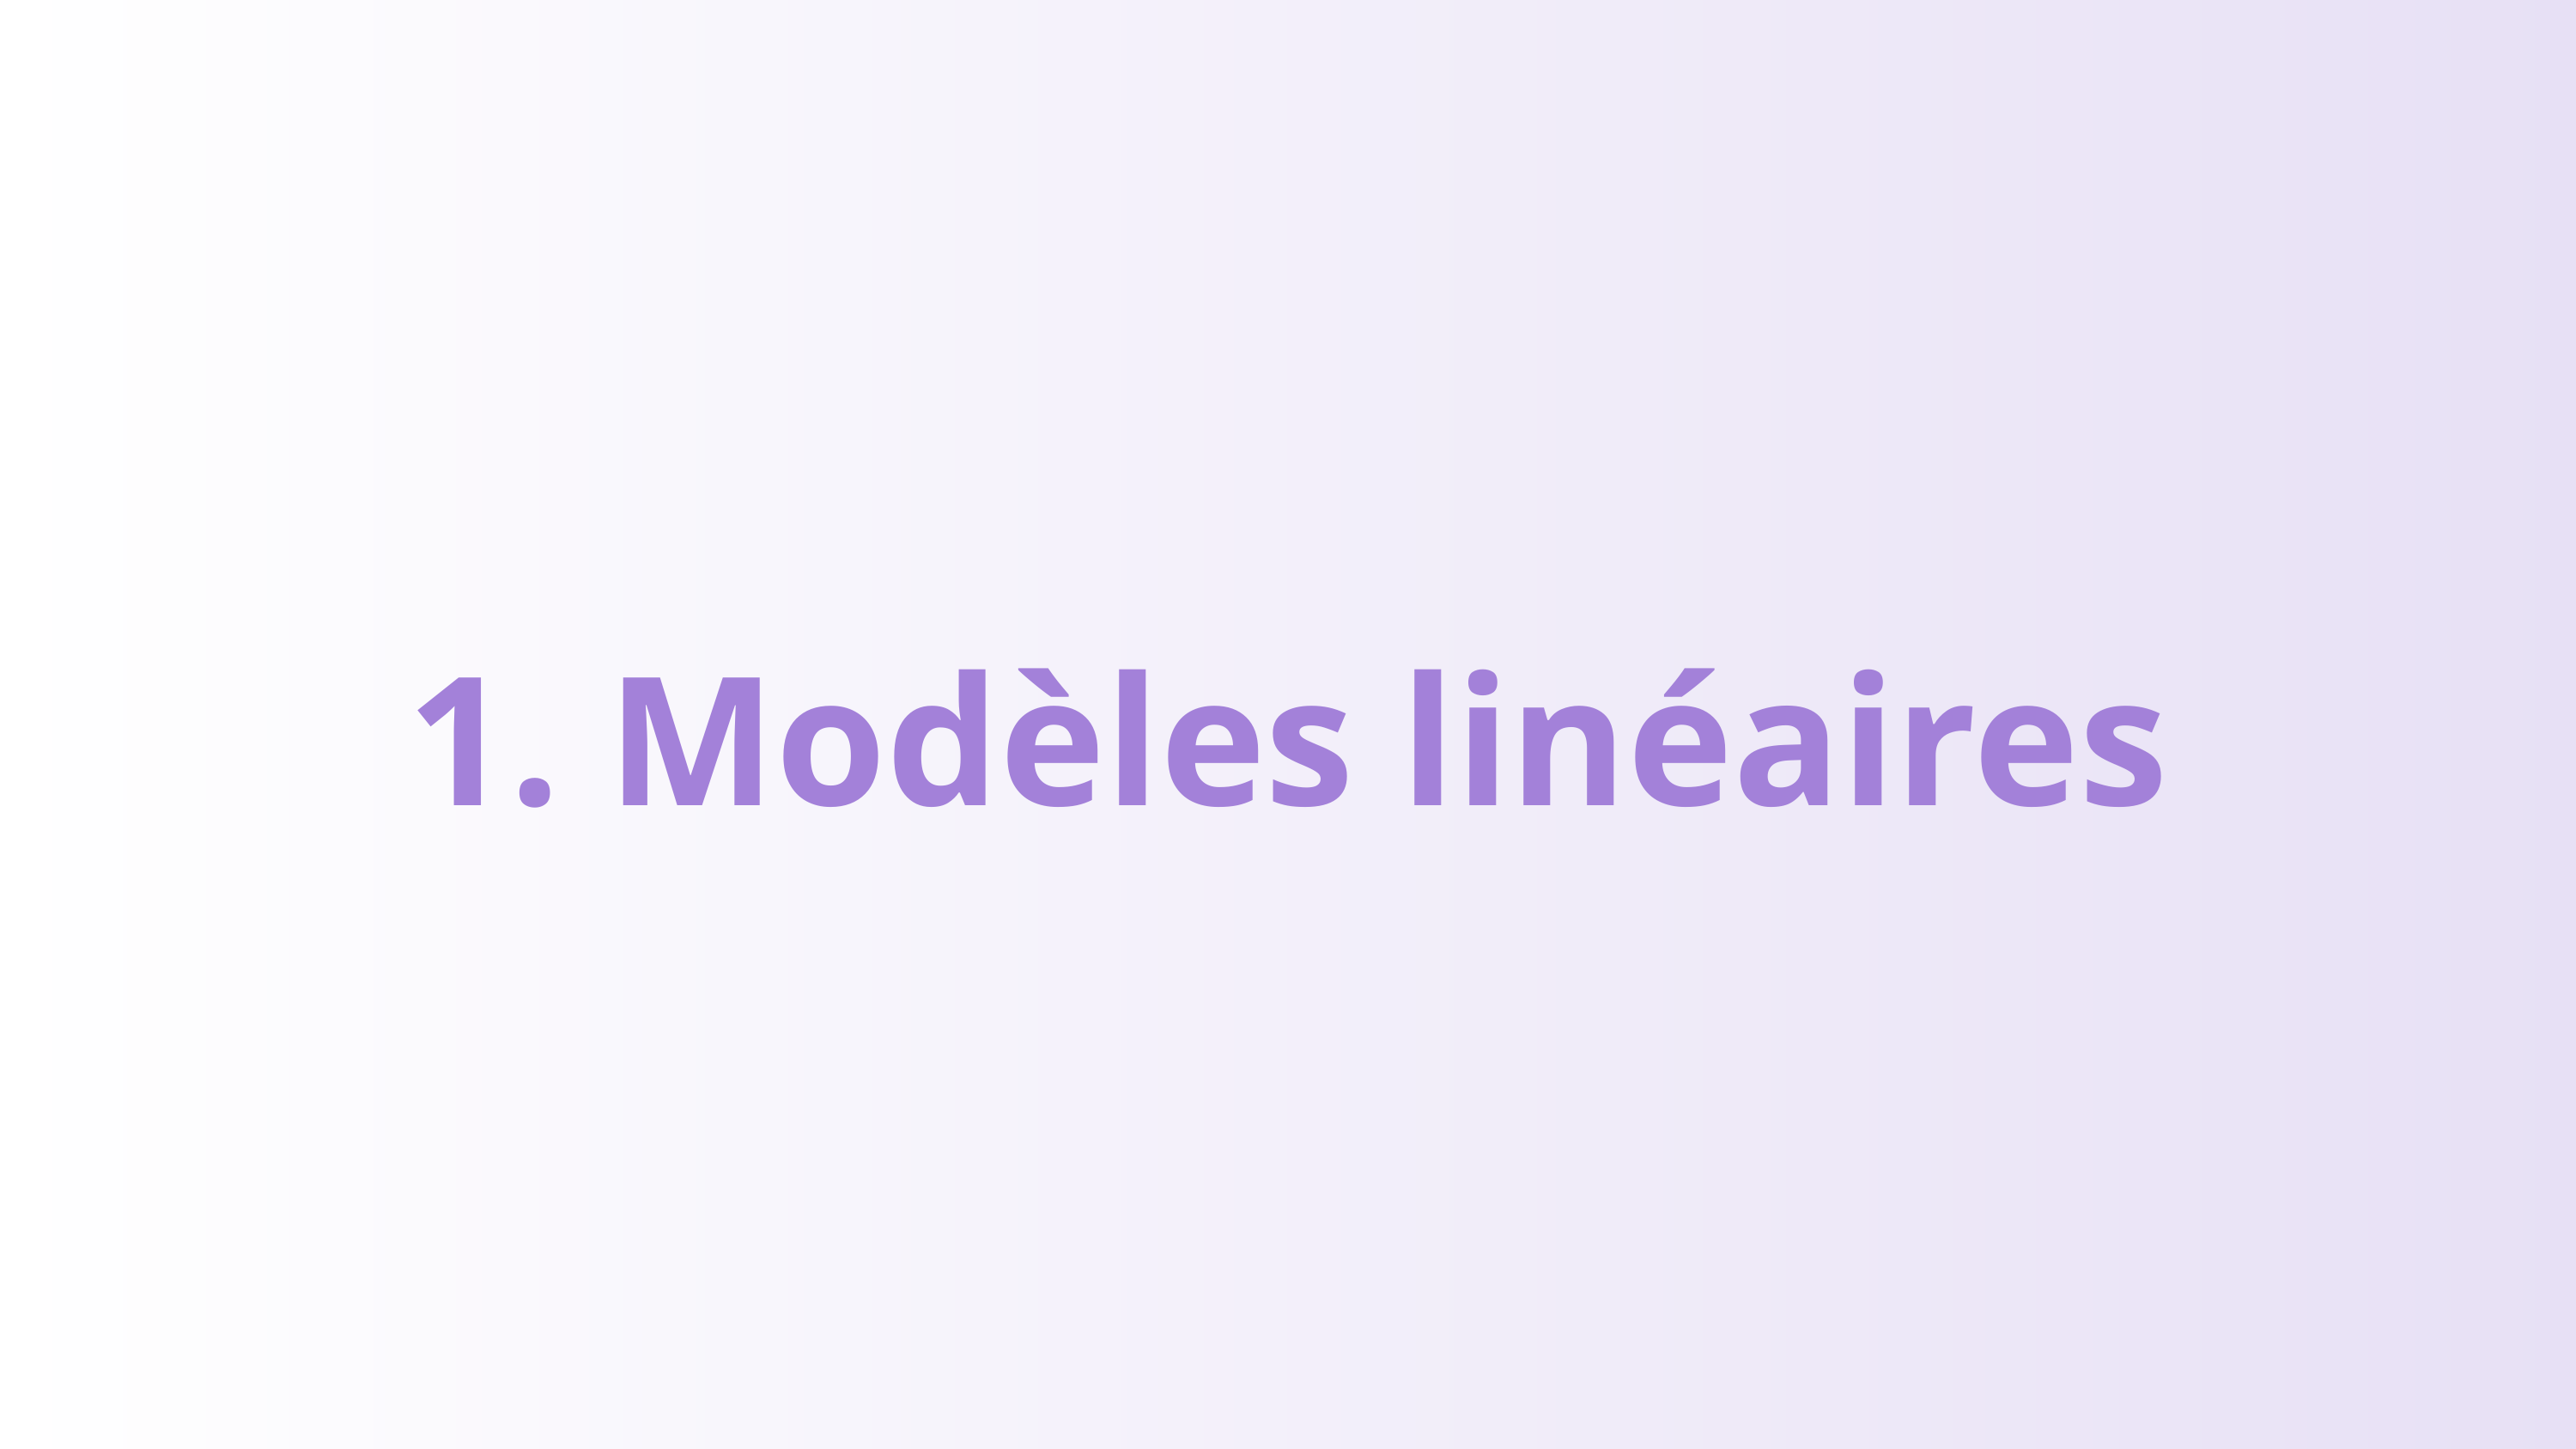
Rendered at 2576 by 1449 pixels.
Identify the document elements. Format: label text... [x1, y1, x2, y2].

text_box 1. Modèles linéaires [171, 590, 2405, 841]
